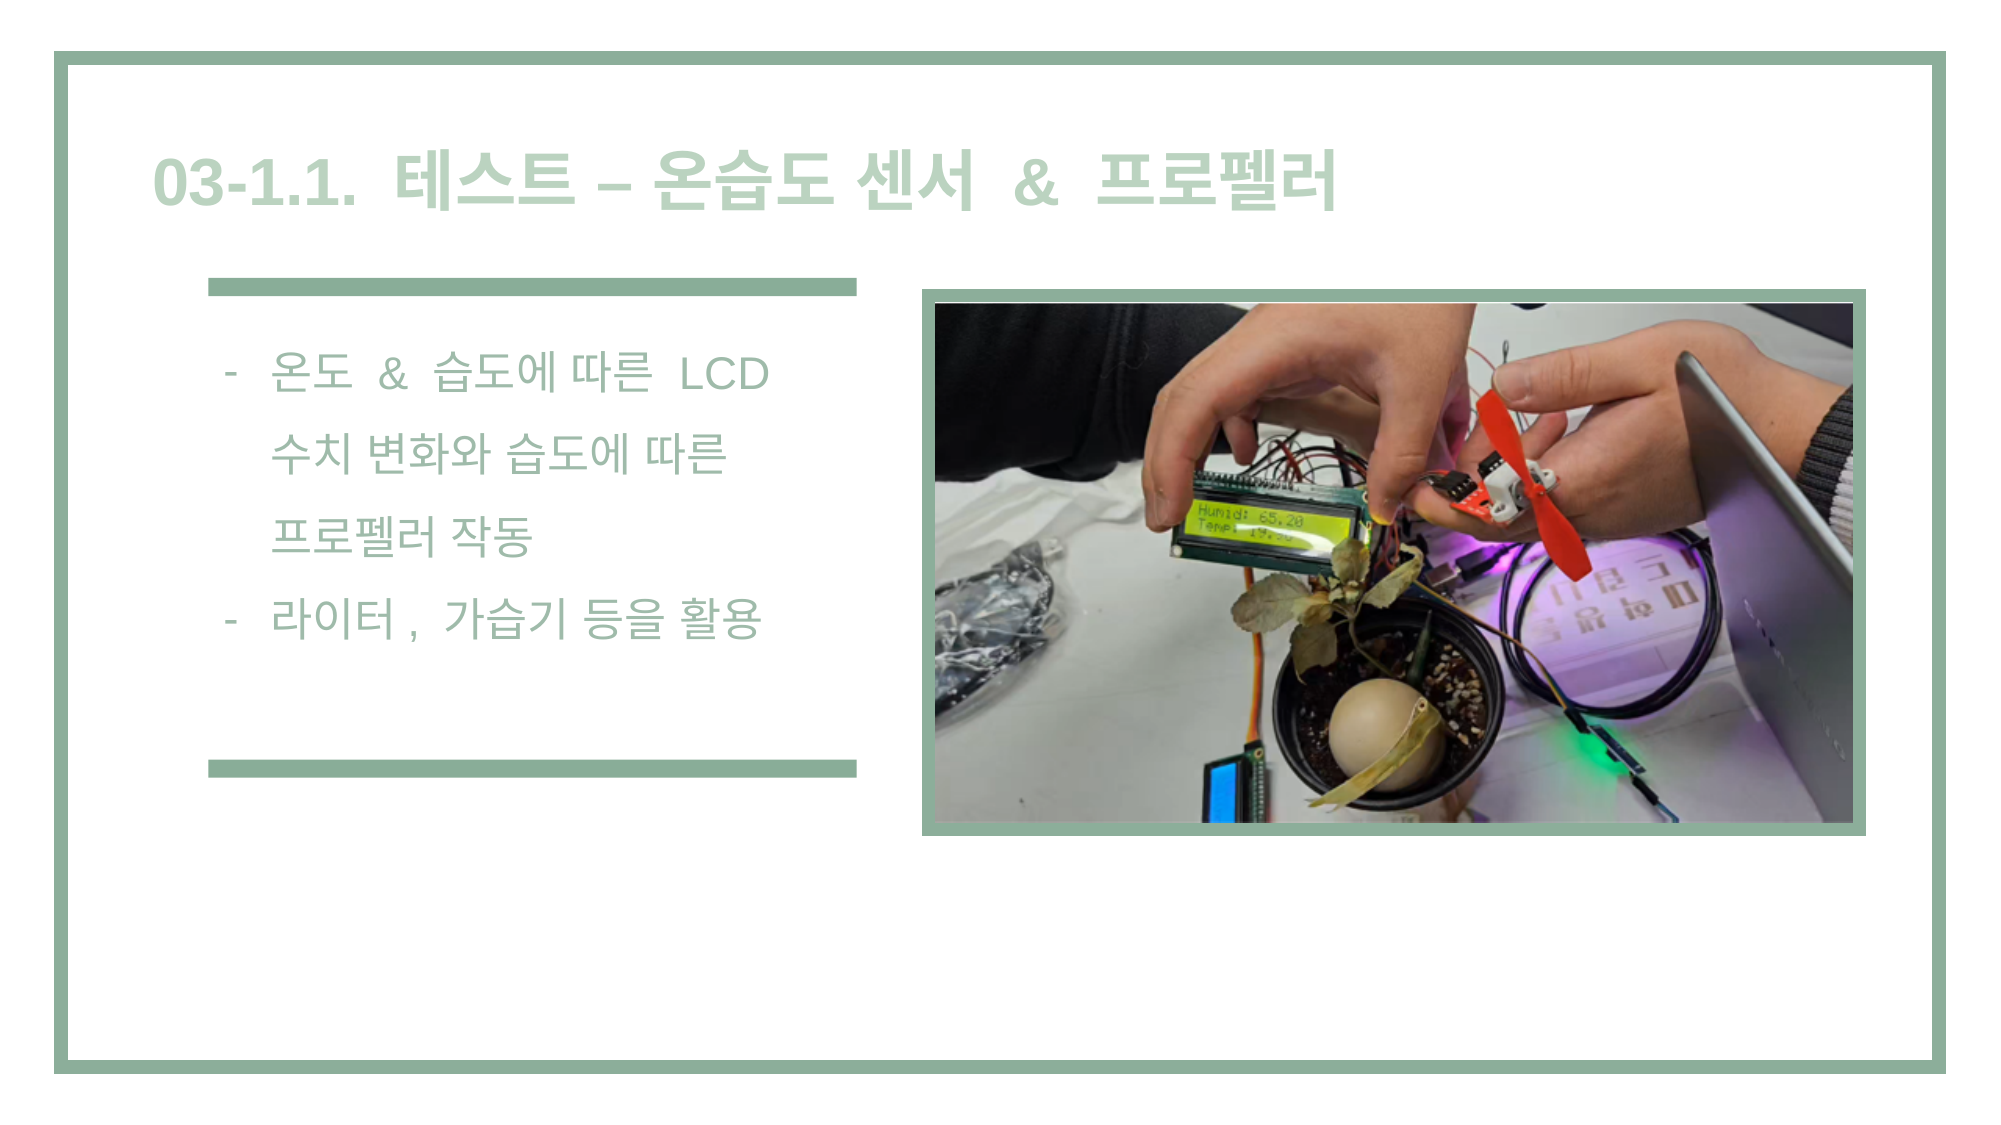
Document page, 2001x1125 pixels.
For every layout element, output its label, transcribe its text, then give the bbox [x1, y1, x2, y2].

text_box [208, 277, 857, 778]
picture [935, 301, 1853, 823]
text_box [60, 57, 1940, 1068]
text_box 03-1.1. 테스트 – 온습도 센서 & 프로펠러 [137, 131, 1609, 227]
